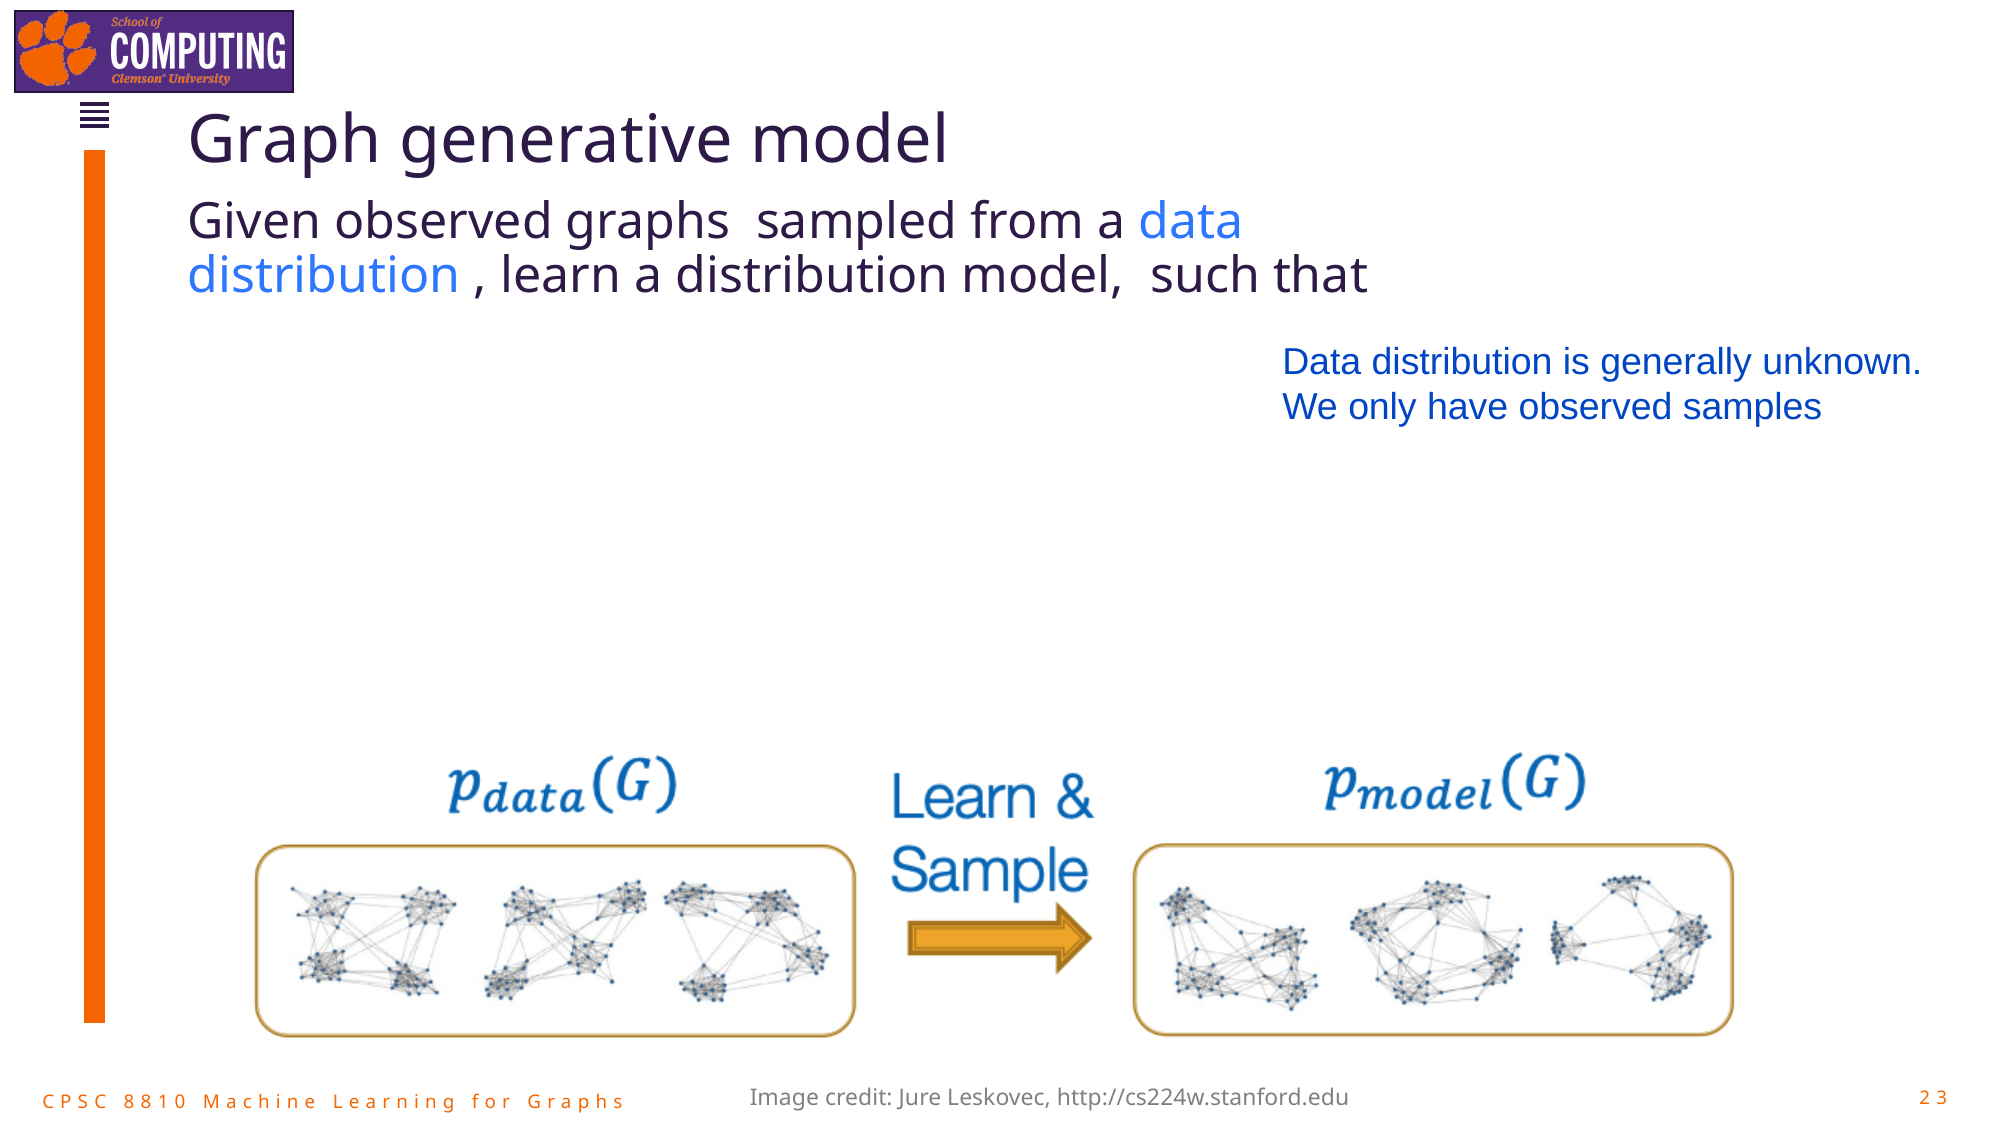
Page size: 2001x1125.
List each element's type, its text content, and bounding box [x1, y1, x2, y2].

text_box Image credit: Jure Leskovec, http://cs224w.stanford.edu [734, 1075, 1365, 1118]
title Graph generative model [187, 104, 1913, 178]
picture [248, 742, 1752, 1051]
picture [18, 10, 285, 86]
text_box Data distribution is generally unknown. We only have observed samples [1267, 329, 1977, 435]
